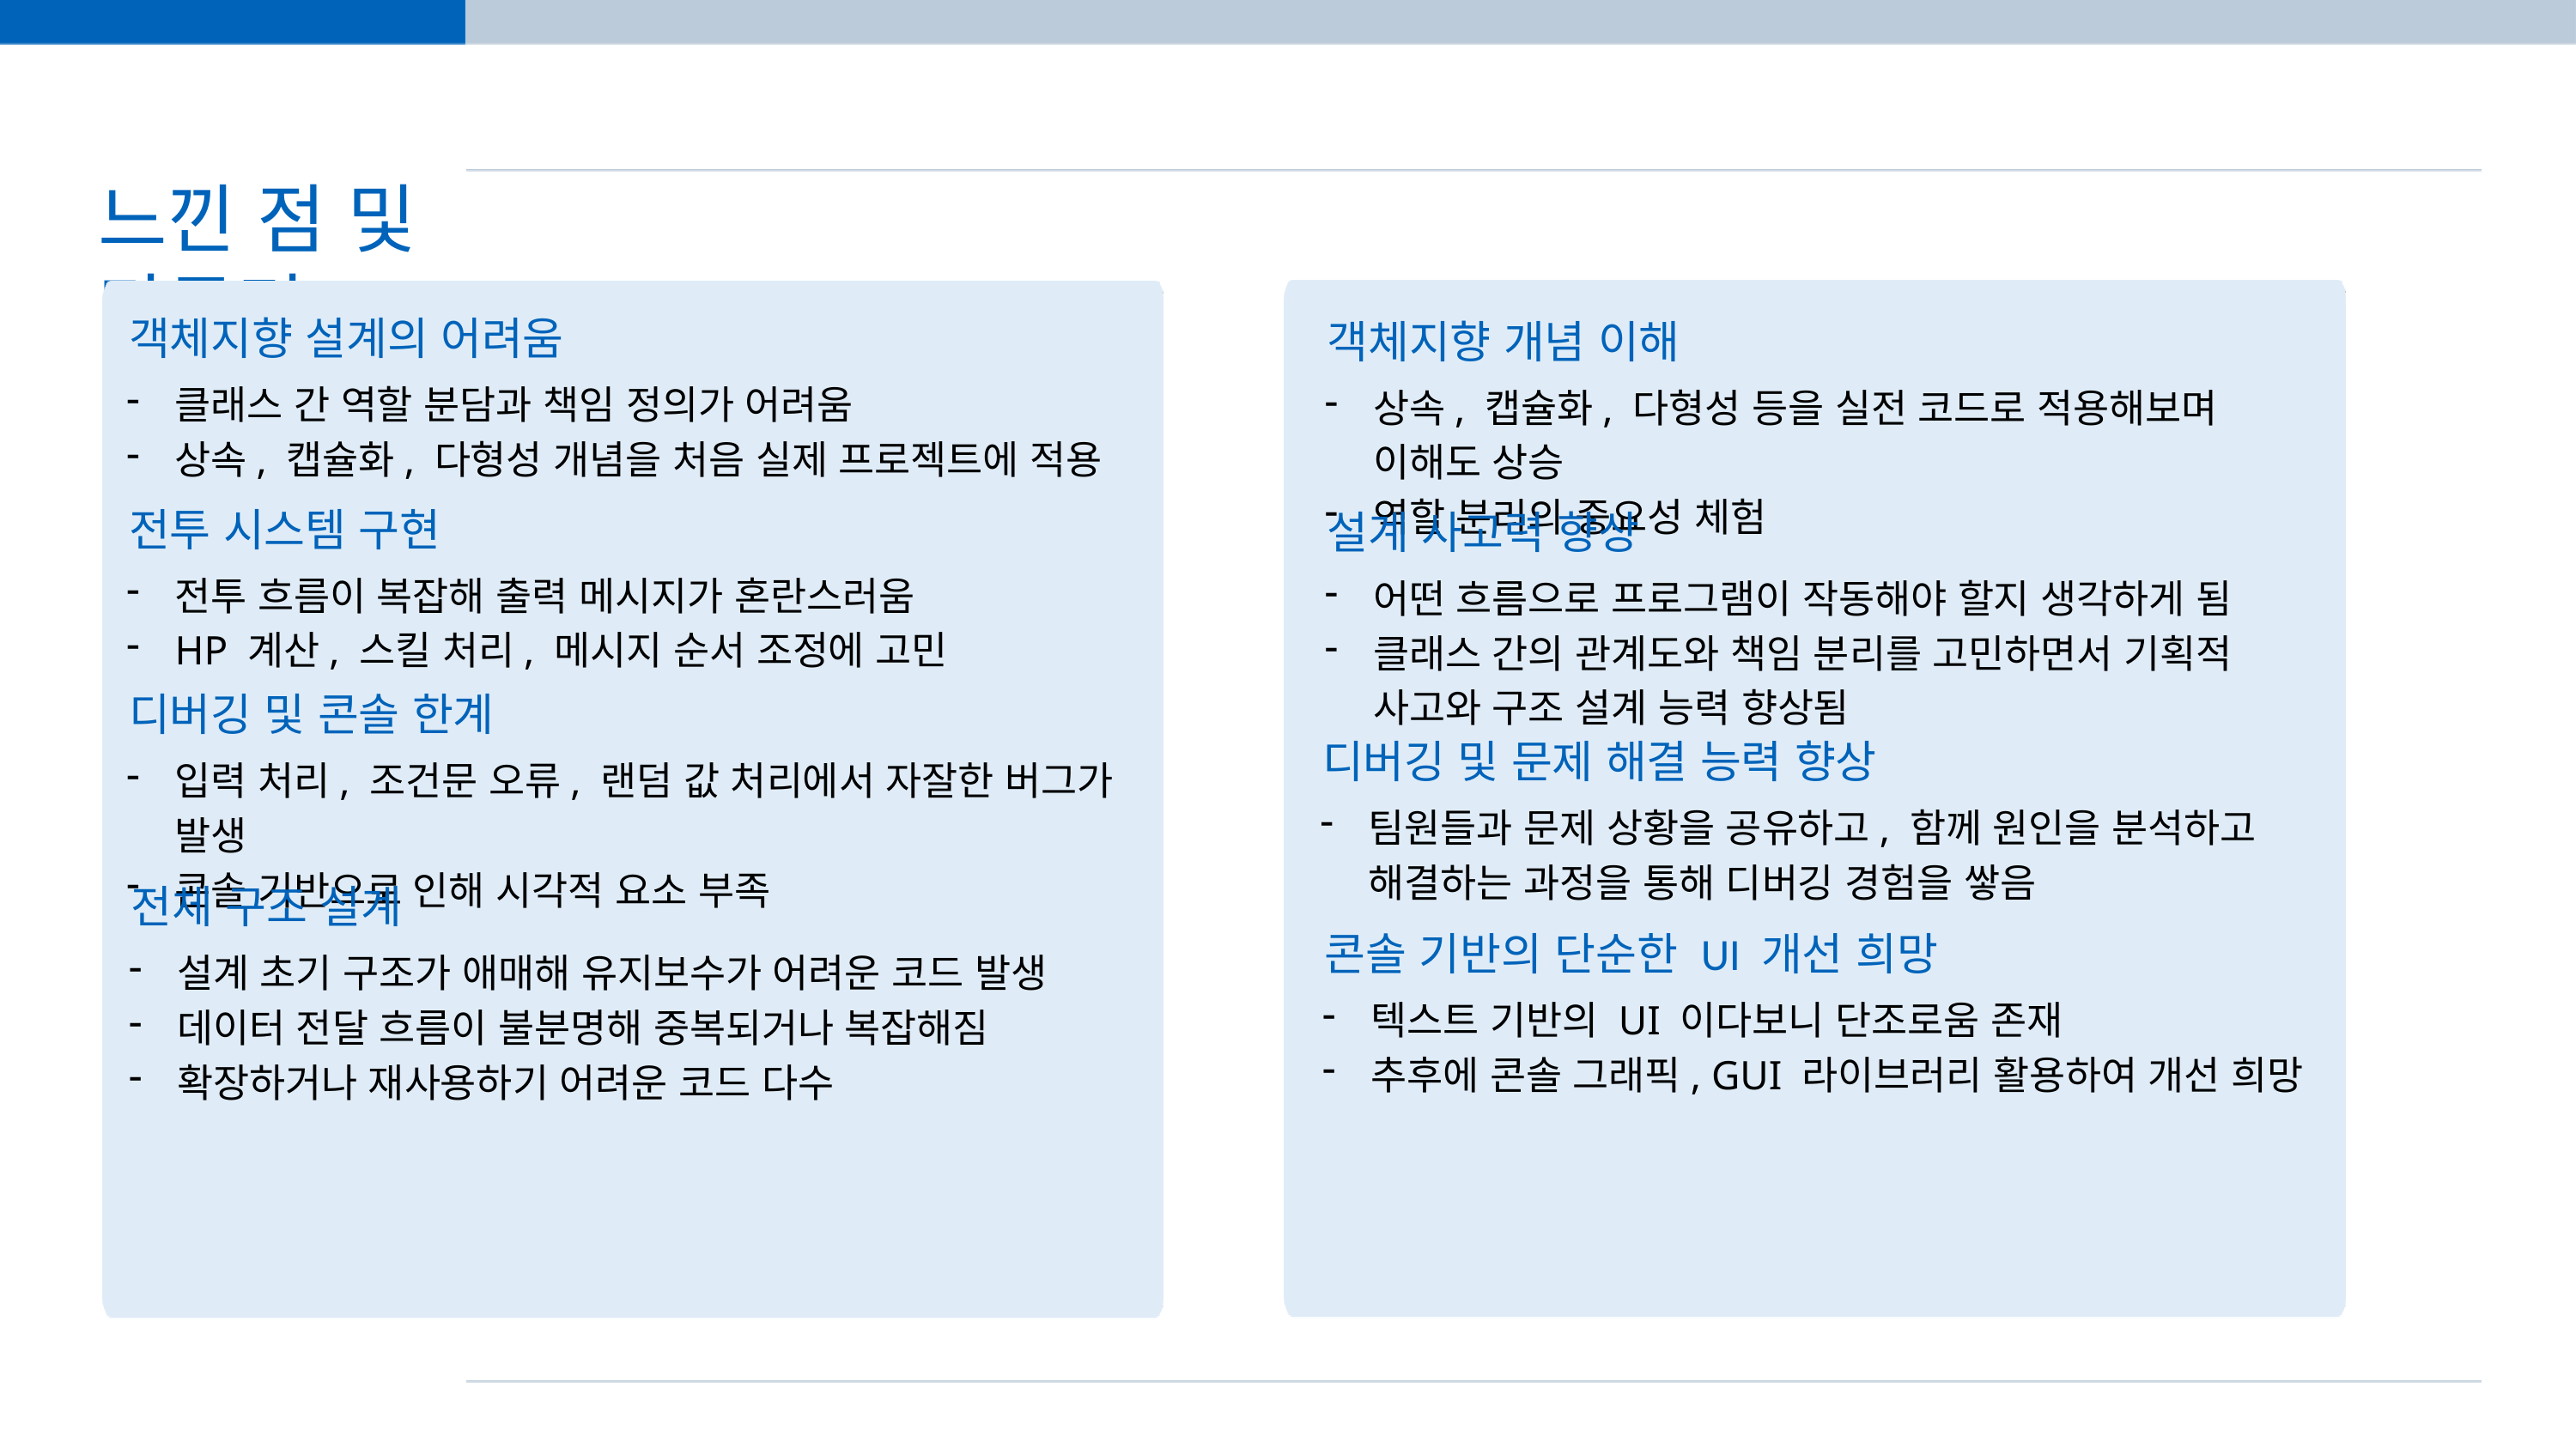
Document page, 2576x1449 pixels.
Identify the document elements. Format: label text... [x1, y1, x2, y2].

picture [466, 169, 2482, 173]
picture [102, 280, 1164, 1319]
text_box 느낀 점 및 마무리 [98, 175, 623, 281]
picture [0, 0, 2576, 45]
picture [1284, 279, 2346, 1319]
